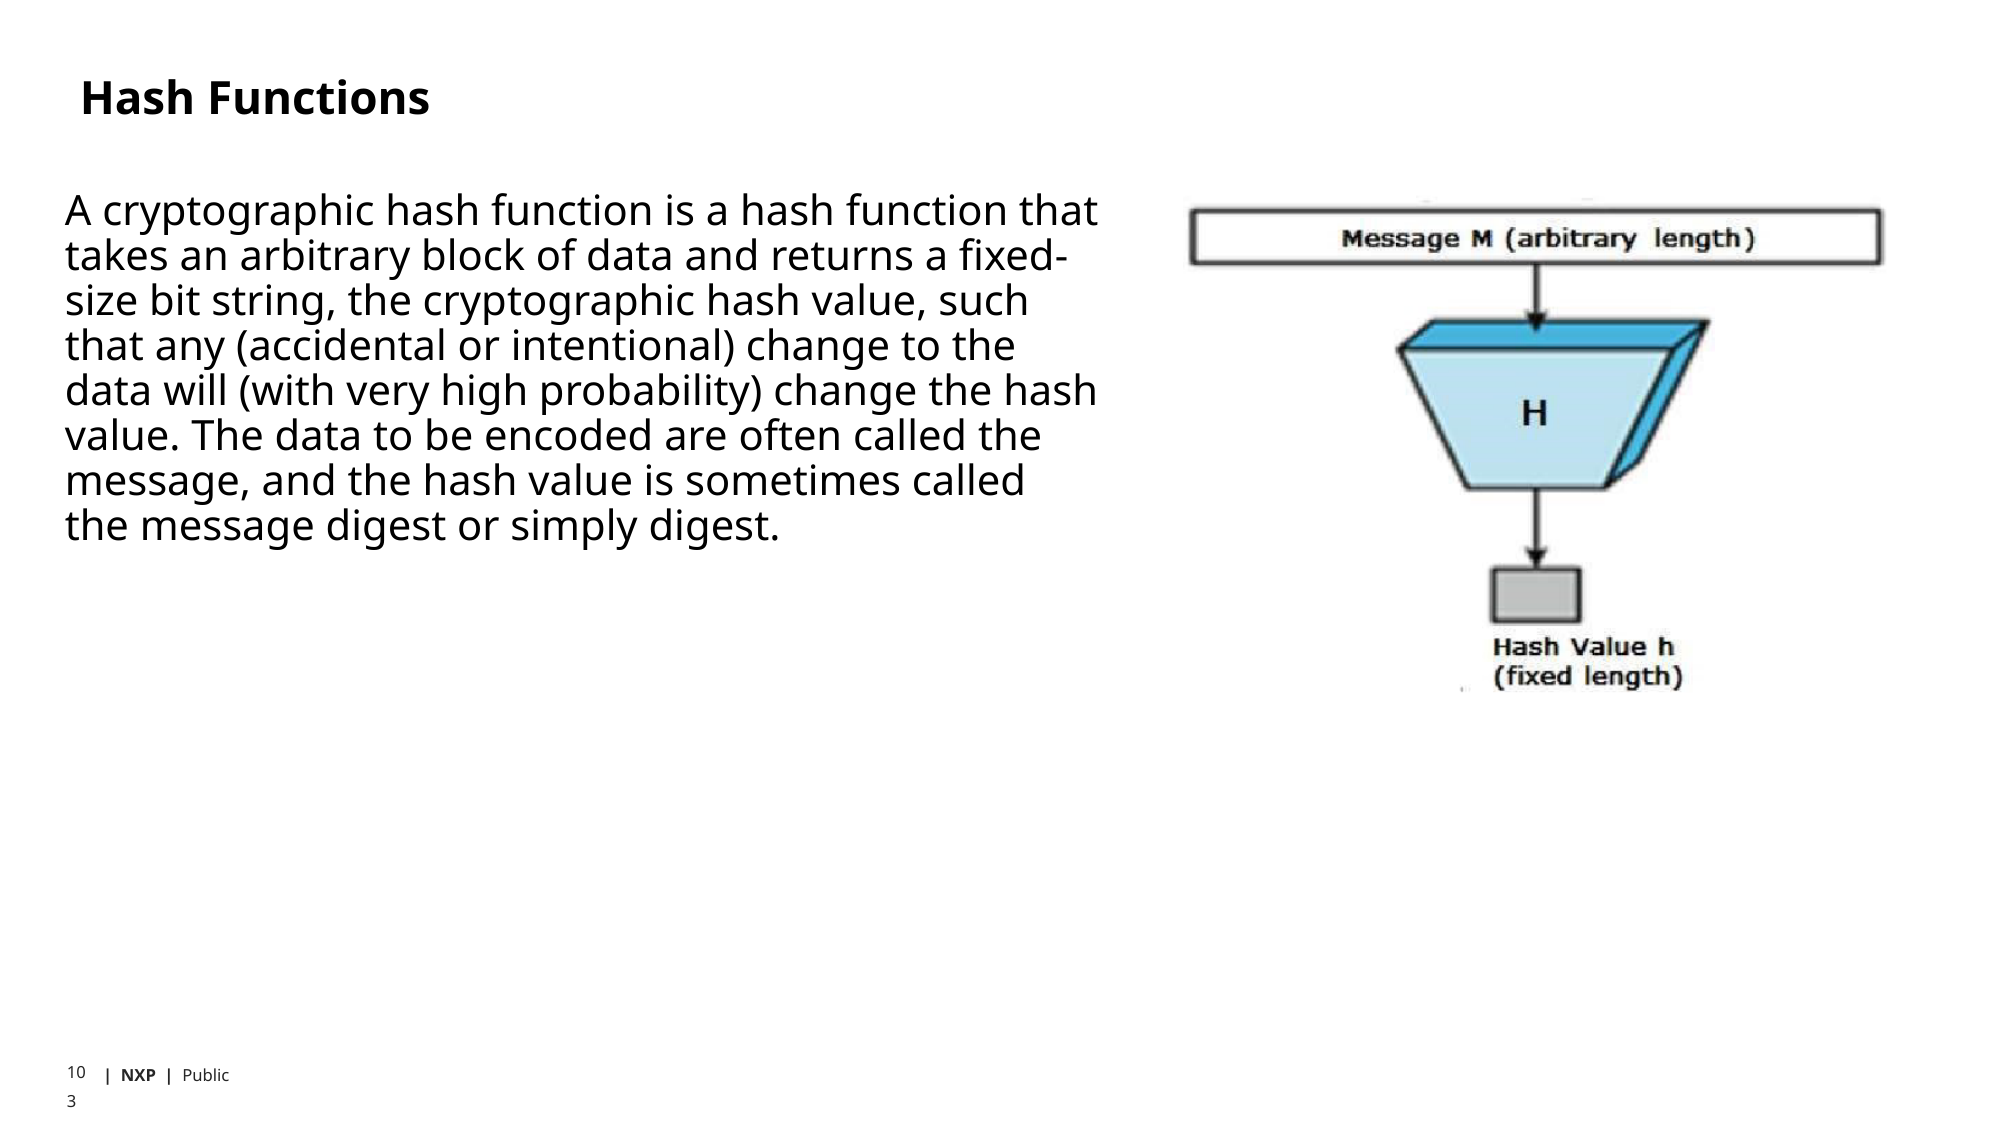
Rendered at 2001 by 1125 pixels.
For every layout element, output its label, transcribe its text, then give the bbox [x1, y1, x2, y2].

list A cryptographic hash function is a hash function that takes an arbitrary block of data and returns a fixed-size bit string, the cryptographic hash value, such that any (accidental or intentional) change to the data will (with very high probability) change the hash value. The data to be encoded are often called the message, and the hash value is sometimes called the message digest or simply digest. [64, 189, 1102, 955]
picture [1171, 189, 1913, 746]
title Hash Functions [64, 67, 1940, 176]
